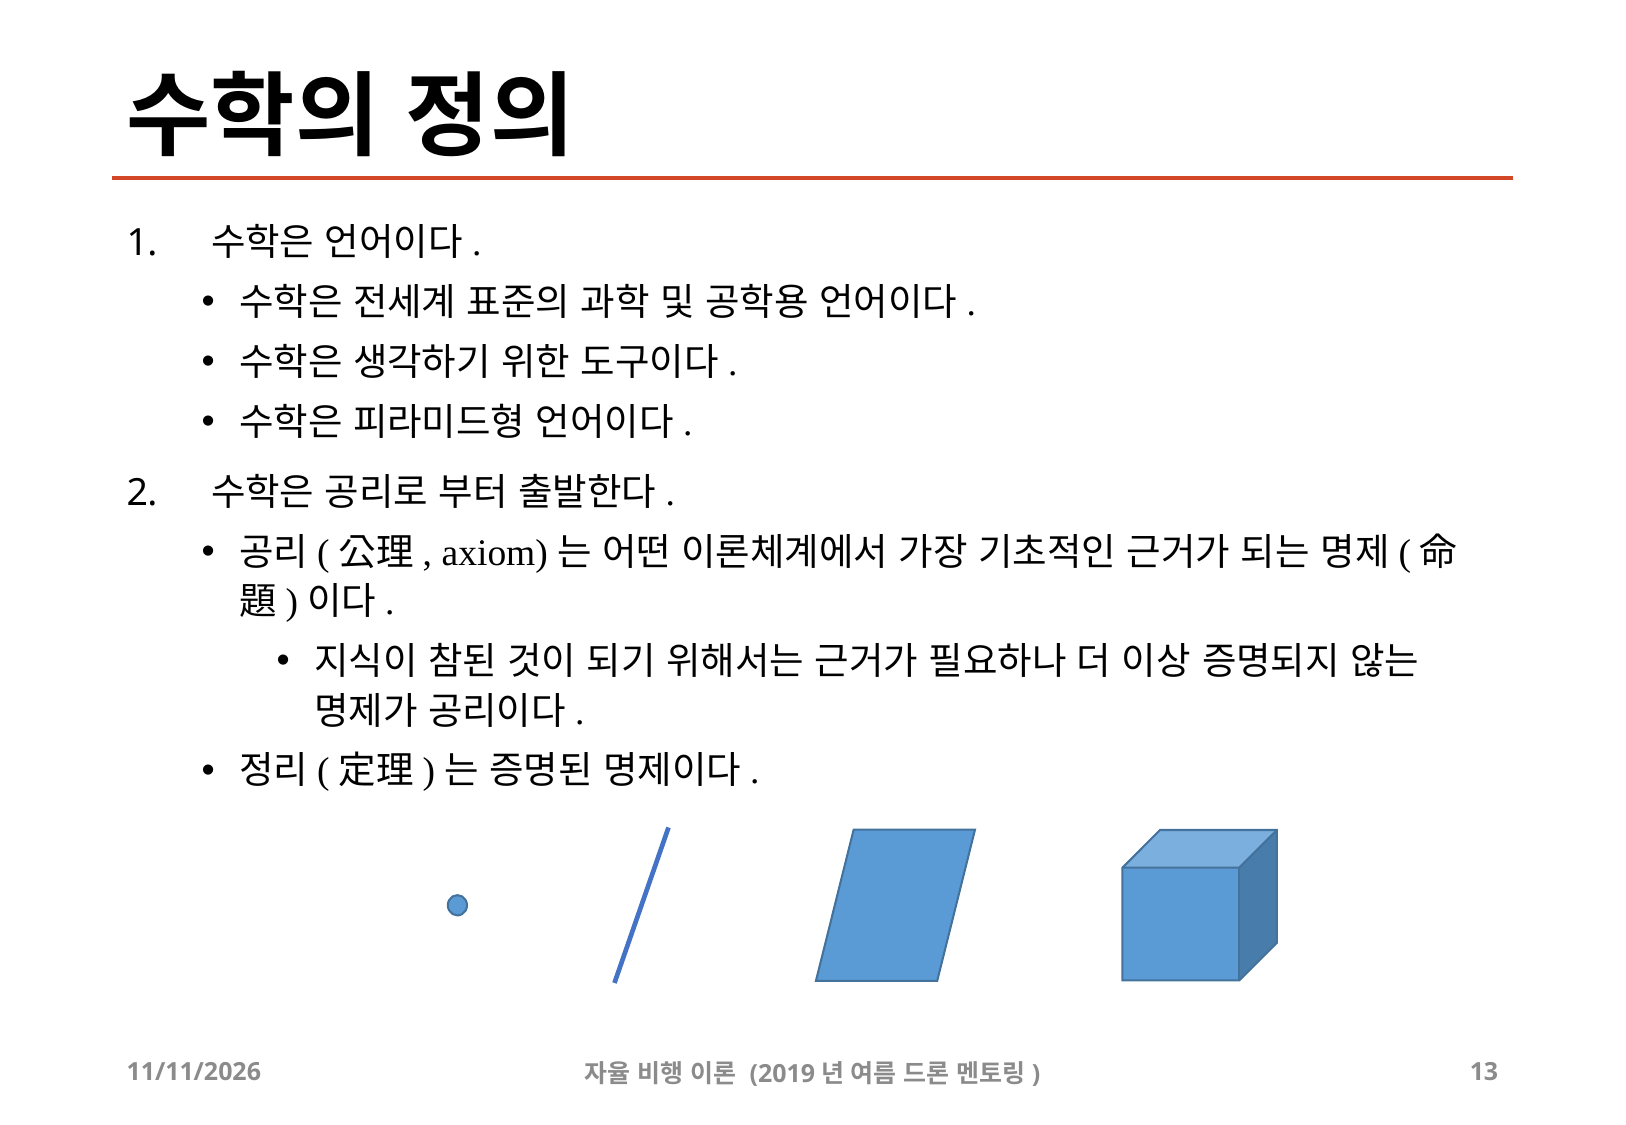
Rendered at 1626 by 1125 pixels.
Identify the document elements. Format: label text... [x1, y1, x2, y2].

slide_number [111, 1042, 303, 1103]
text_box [447, 827, 1277, 983]
slide_number 13 [1433, 1042, 1514, 1103]
footer 자율 비행 이론 (2019년 여름 드론 멘토링) [538, 1042, 1087, 1103]
list 수학은 언어이다. 수학은 전세계 표준의 과학 및 공학용 언어이다. 수학은 생각하기 위한 도구이다. 수학은 피라미드형 언어이다. 수학은 공리로 부터 출발한다. 공리(公理, axiom)는 어떤 이론체계에서 가장 기초적인 근거가 되는 명제(命題)이다. 지식이 참된 것이 되기 위해서는 근거가 필요하나 더 이상 증명되지 않는 명제가 공리이다. 정리(定理)는 증명된 명제이다. [111, 205, 1514, 803]
title 수학의 정의 [111, 59, 1514, 179]
